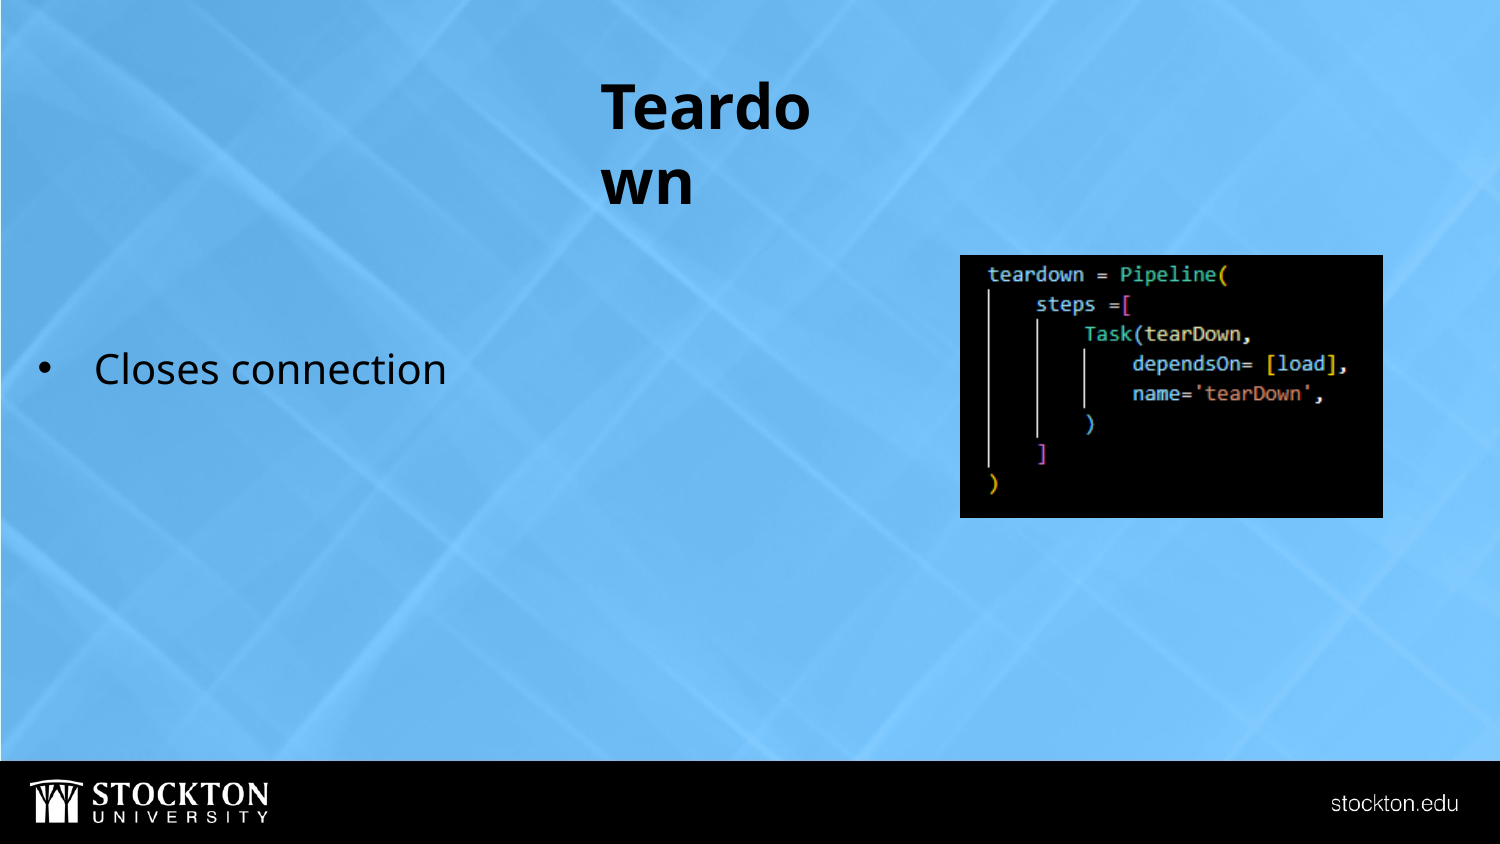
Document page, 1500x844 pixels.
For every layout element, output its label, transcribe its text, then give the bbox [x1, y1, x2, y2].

text_box Closes connection [22, 335, 470, 450]
picture [0, 0, 1500, 844]
text_box Teardown [585, 60, 874, 225]
